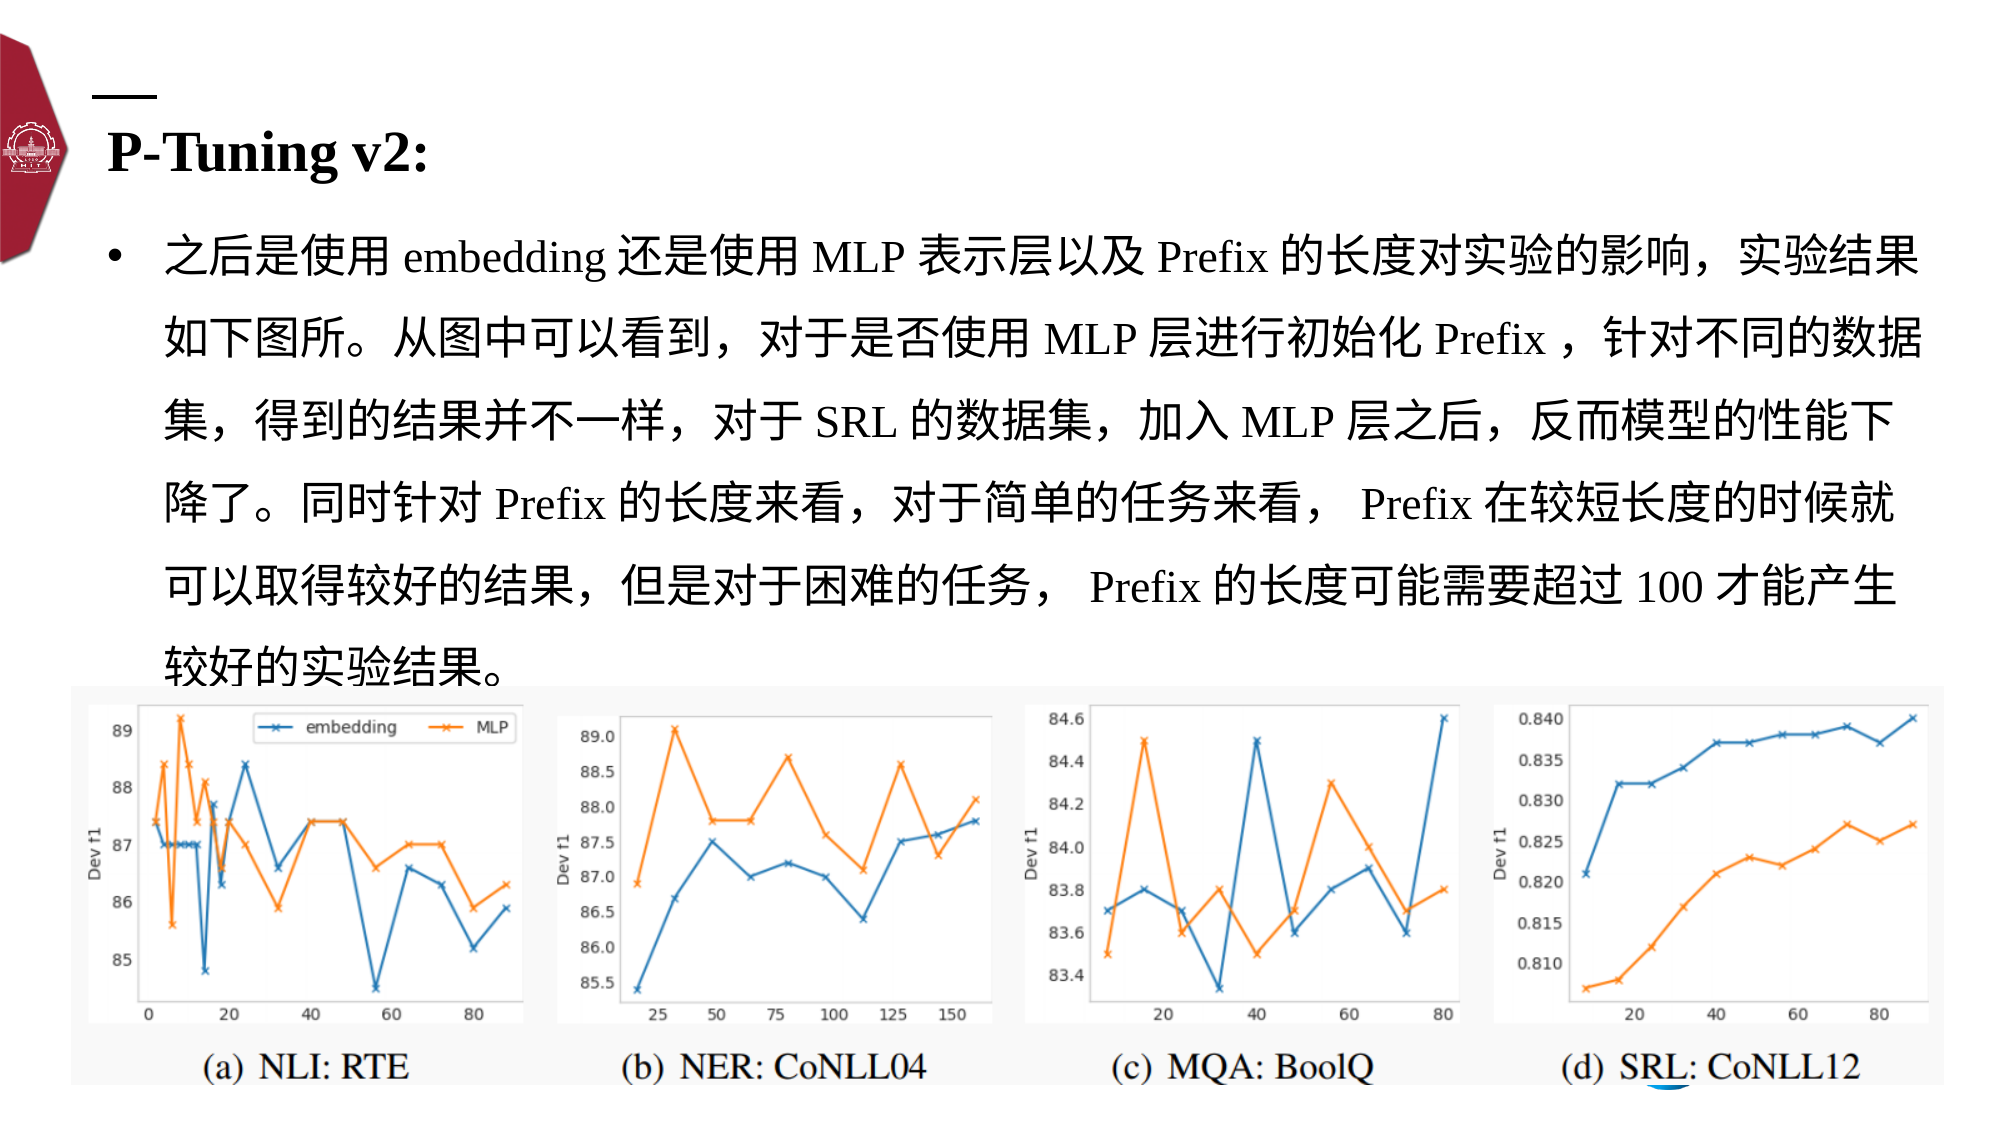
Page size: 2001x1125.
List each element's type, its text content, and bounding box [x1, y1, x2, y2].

picture [70, 685, 1944, 1090]
picture [0, 22, 74, 282]
text_box 之后是使用embedding还是使用MLP表示层以及Prefix的长度对实验的影响，实验结果如下图所。从图中可以看到，对于是否使用MLP层进行初始化Prefix，针对不同的数据集，得到的结果并不一样，对于SRL的数据集，加入MLP层之后，反而模型的性能下降了。同时针对Prefix的长度来看，对于简单的任务来看，Prefix在较短长度的时候就可以取得较好的结果，但是对于困难的任务，Prefix的长度可能需要超过100才能产生较好的实验结果。 [92, 191, 1940, 683]
text_box P-Tuning v2: [92, 106, 1923, 191]
